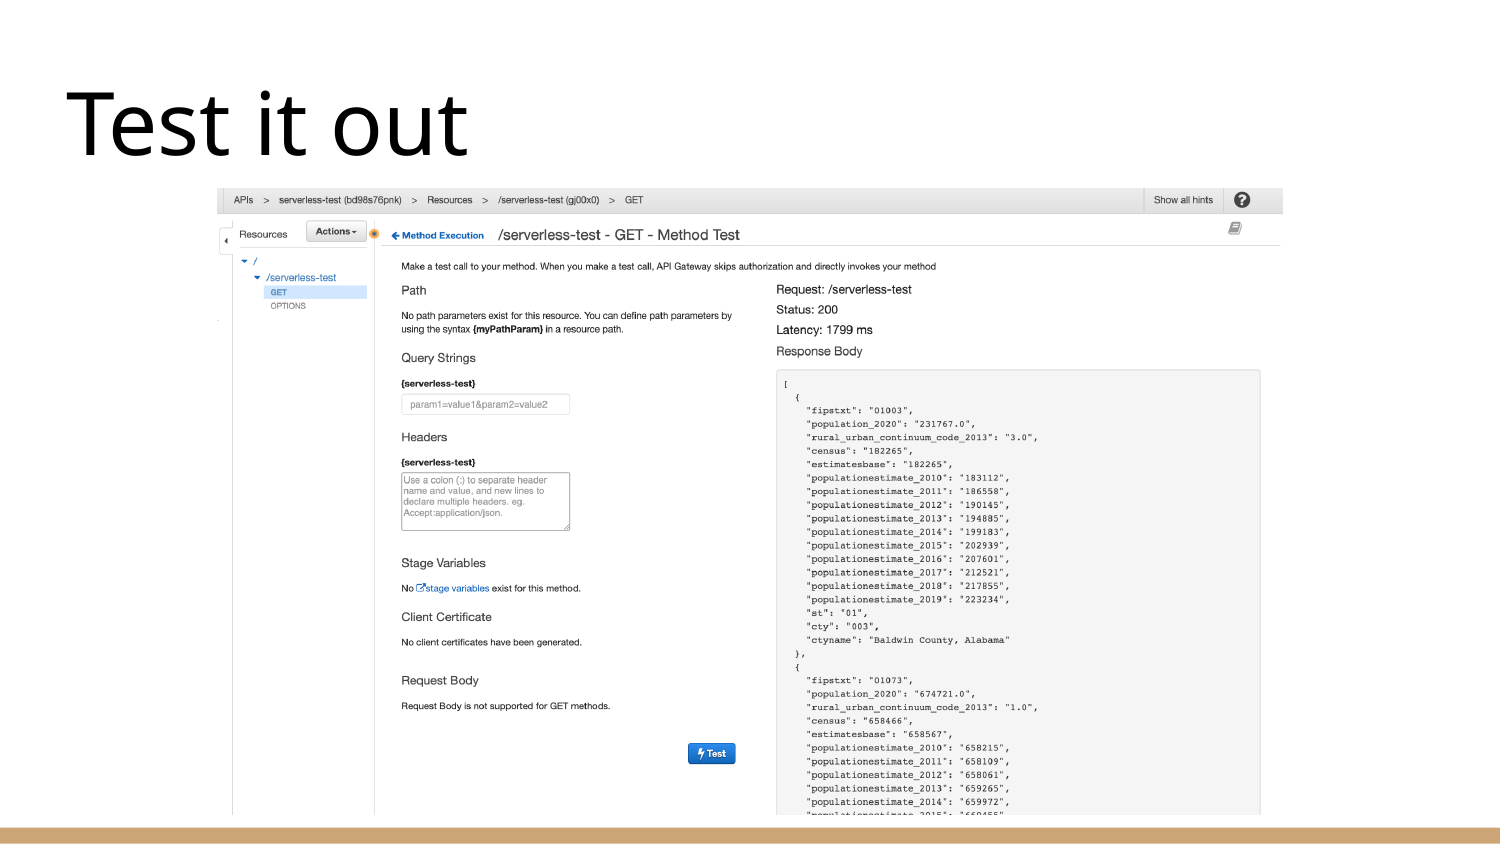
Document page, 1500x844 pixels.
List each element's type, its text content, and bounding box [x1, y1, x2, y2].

picture [217, 187, 1283, 815]
title Test it out [51, 51, 1449, 189]
